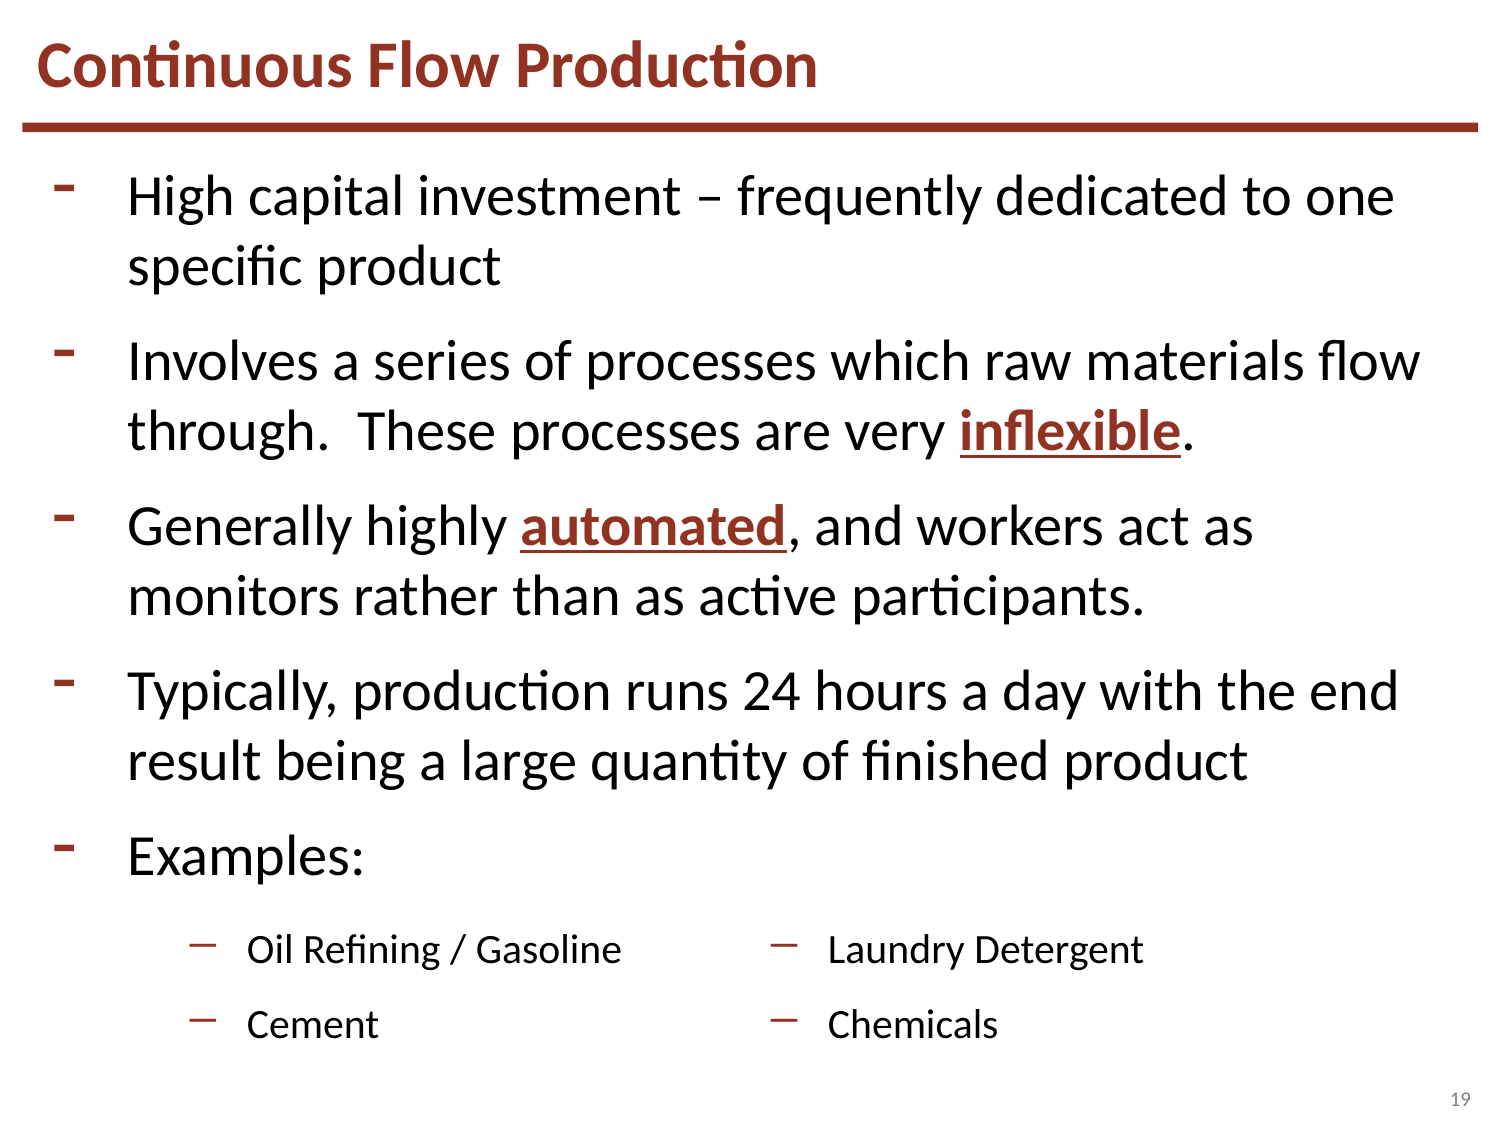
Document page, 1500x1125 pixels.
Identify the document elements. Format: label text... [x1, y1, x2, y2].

text_box Oil Refining / Gasoline Cement [174, 914, 657, 1055]
list High capital investment – frequently dedicated to one specific product Involves a series of processes which raw materials flow through. These processes are very inflexible. Generally highly automated, and workers act as monitors rather than as active participants. Typically, production runs 24 hours a day with the end result being a large quantity of finished product Examples: [37, 149, 1463, 888]
title Continuous Flow Production [37, 0, 1349, 149]
text_box Laundry Detergent Chemicals [756, 914, 1178, 1055]
